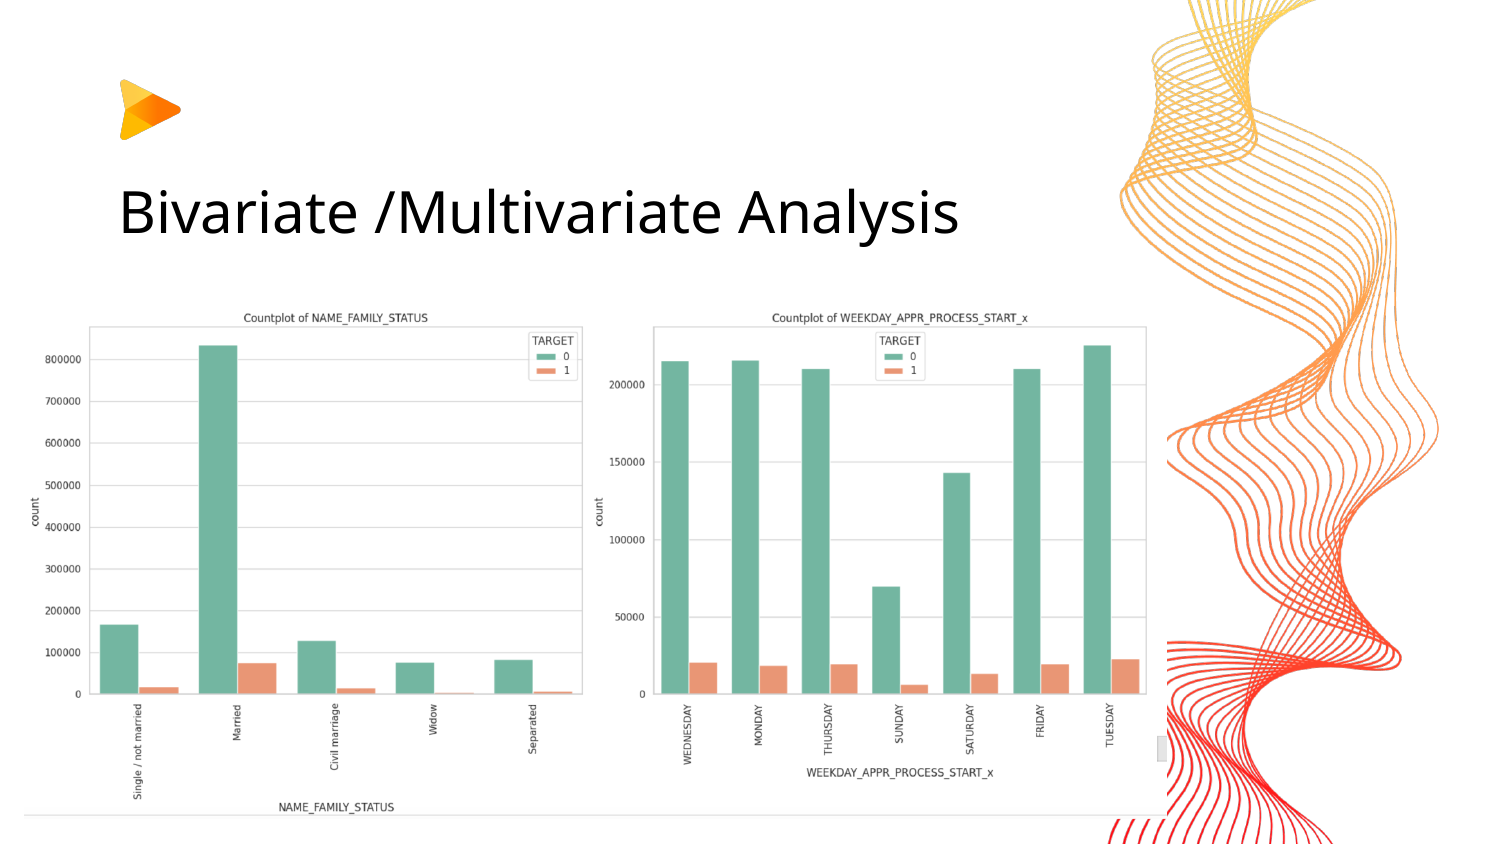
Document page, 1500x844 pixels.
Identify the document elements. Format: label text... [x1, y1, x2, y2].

picture [119, 78, 181, 140]
picture [24, 0, 1483, 844]
title Bivariate /Multivariate Analysis [103, 151, 1364, 271]
